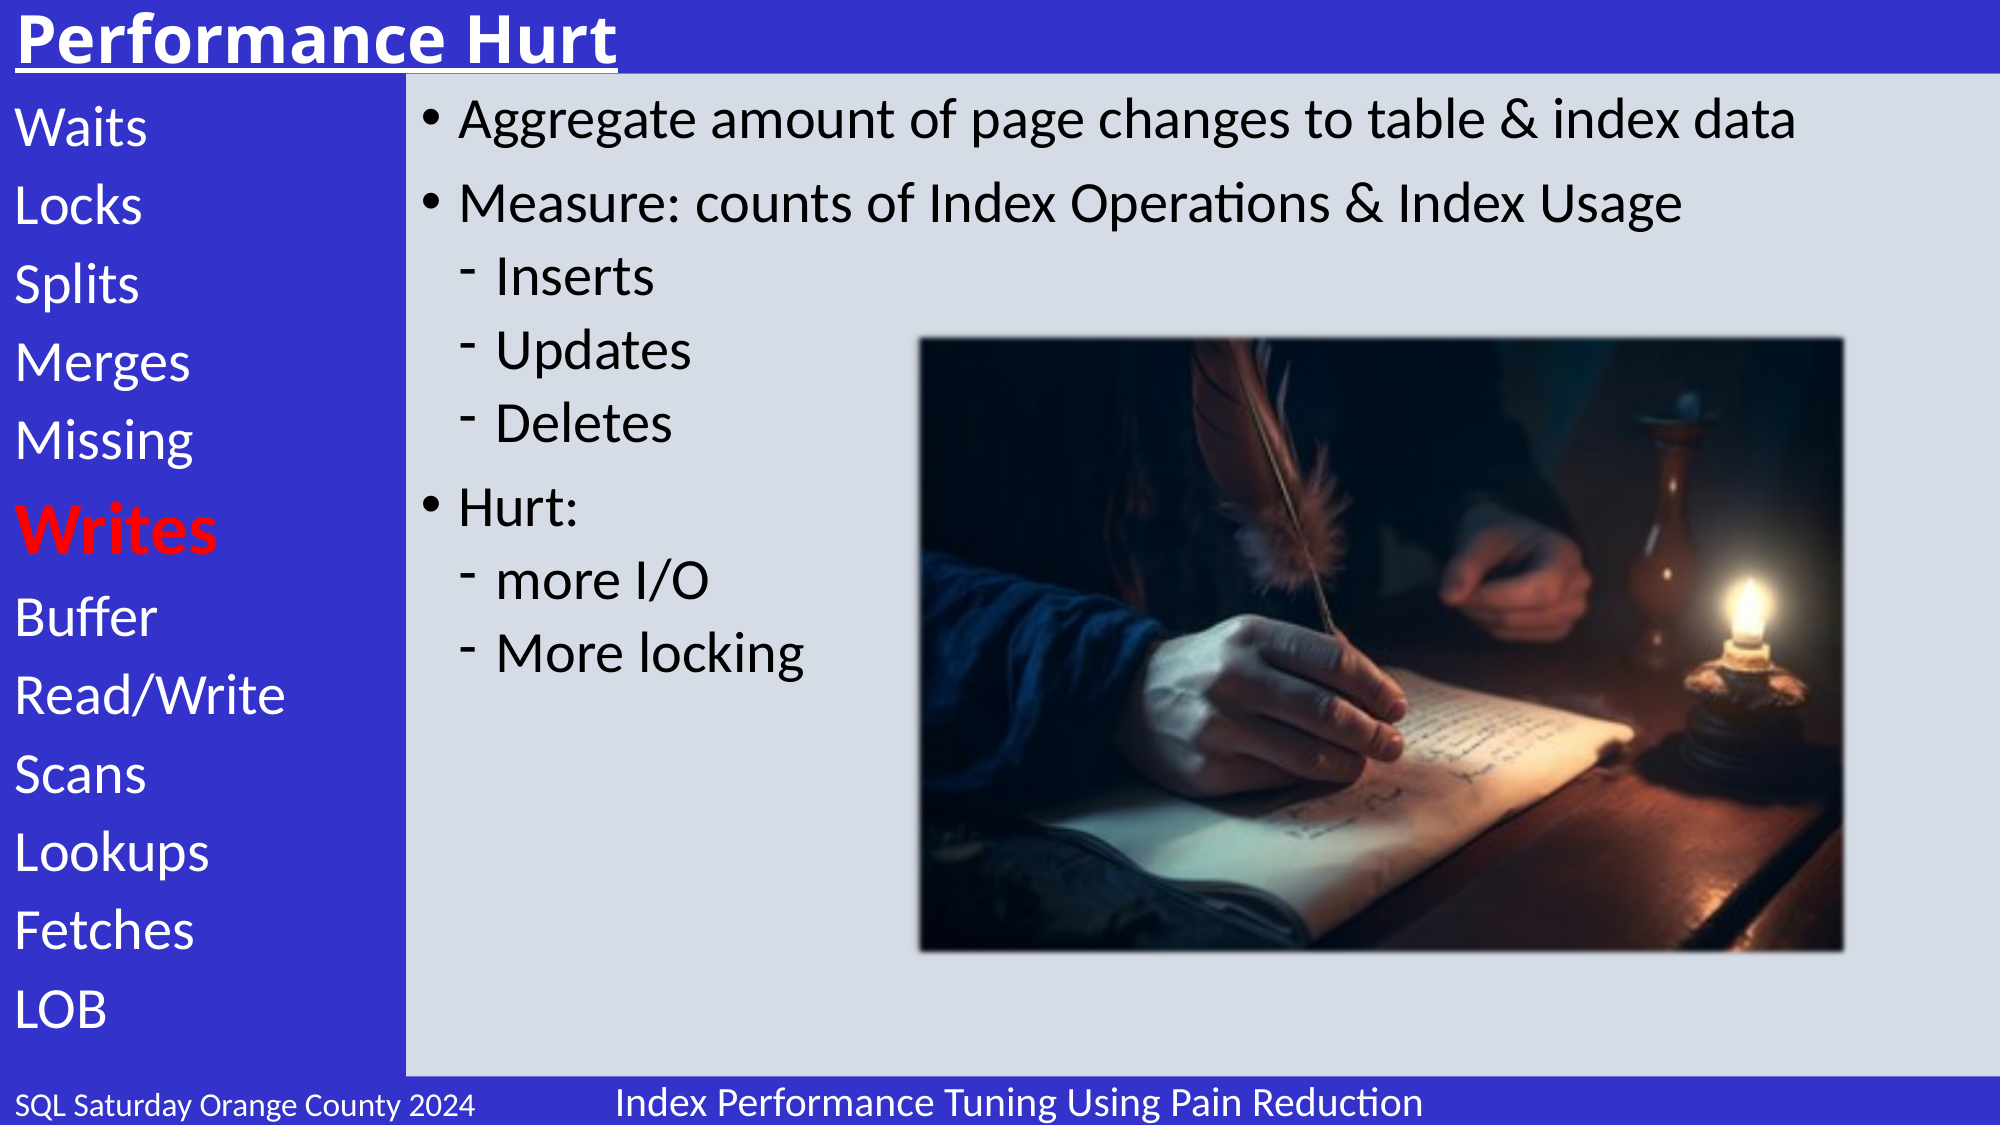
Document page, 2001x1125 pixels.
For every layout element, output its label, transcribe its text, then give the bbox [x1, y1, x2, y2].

list Waits Locks Splits Merges Missing Writes Buffer Read/Write Scans Lookups Fetches LOB [0, 73, 406, 1075]
list Aggregate amount of page changes to table & index data Measure: counts of Index Operations & Index Usage Inserts Updates Deletes Hurt: more I/O More locking [406, 74, 2000, 1077]
picture [915, 334, 1848, 956]
title Performance Hurt [0, 0, 2000, 74]
